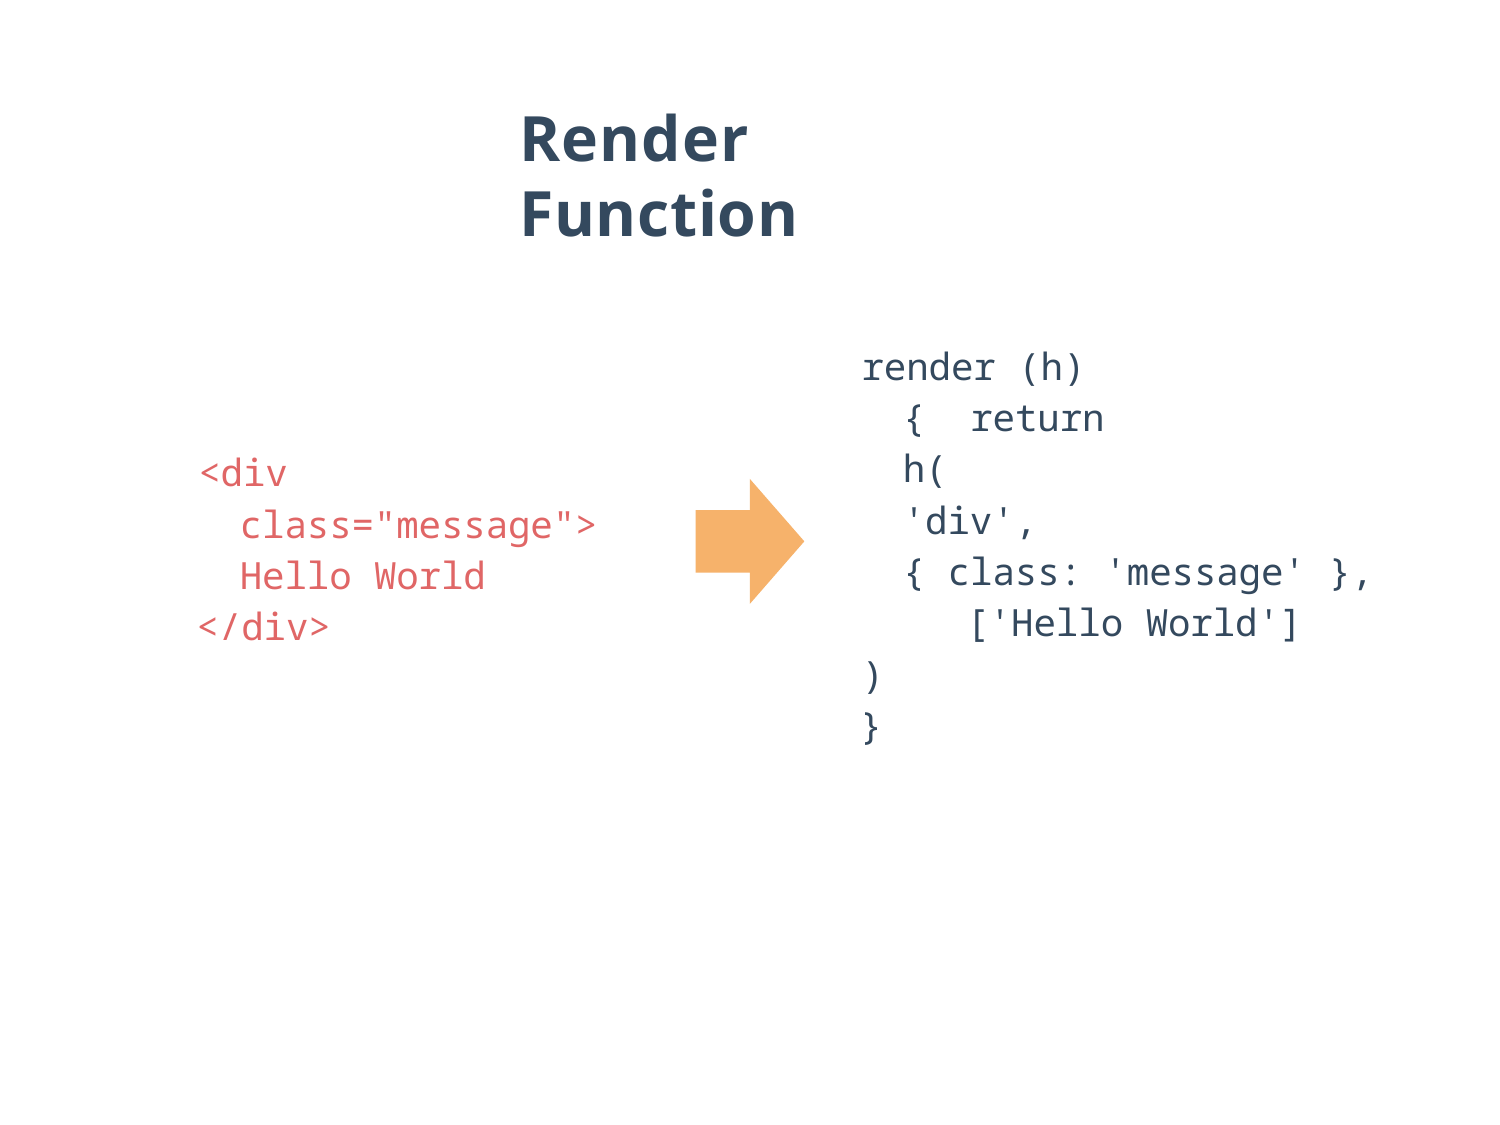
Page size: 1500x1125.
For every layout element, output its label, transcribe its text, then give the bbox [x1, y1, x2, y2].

text_box <div class="message"> Hello World </div> [196, 440, 633, 649]
text_box [695, 478, 805, 604]
text_box render (h) { return h( 'div', { class: 'message' }, ['Hello World'] ) } [859, 334, 1379, 748]
title Render Function [517, 96, 982, 287]
